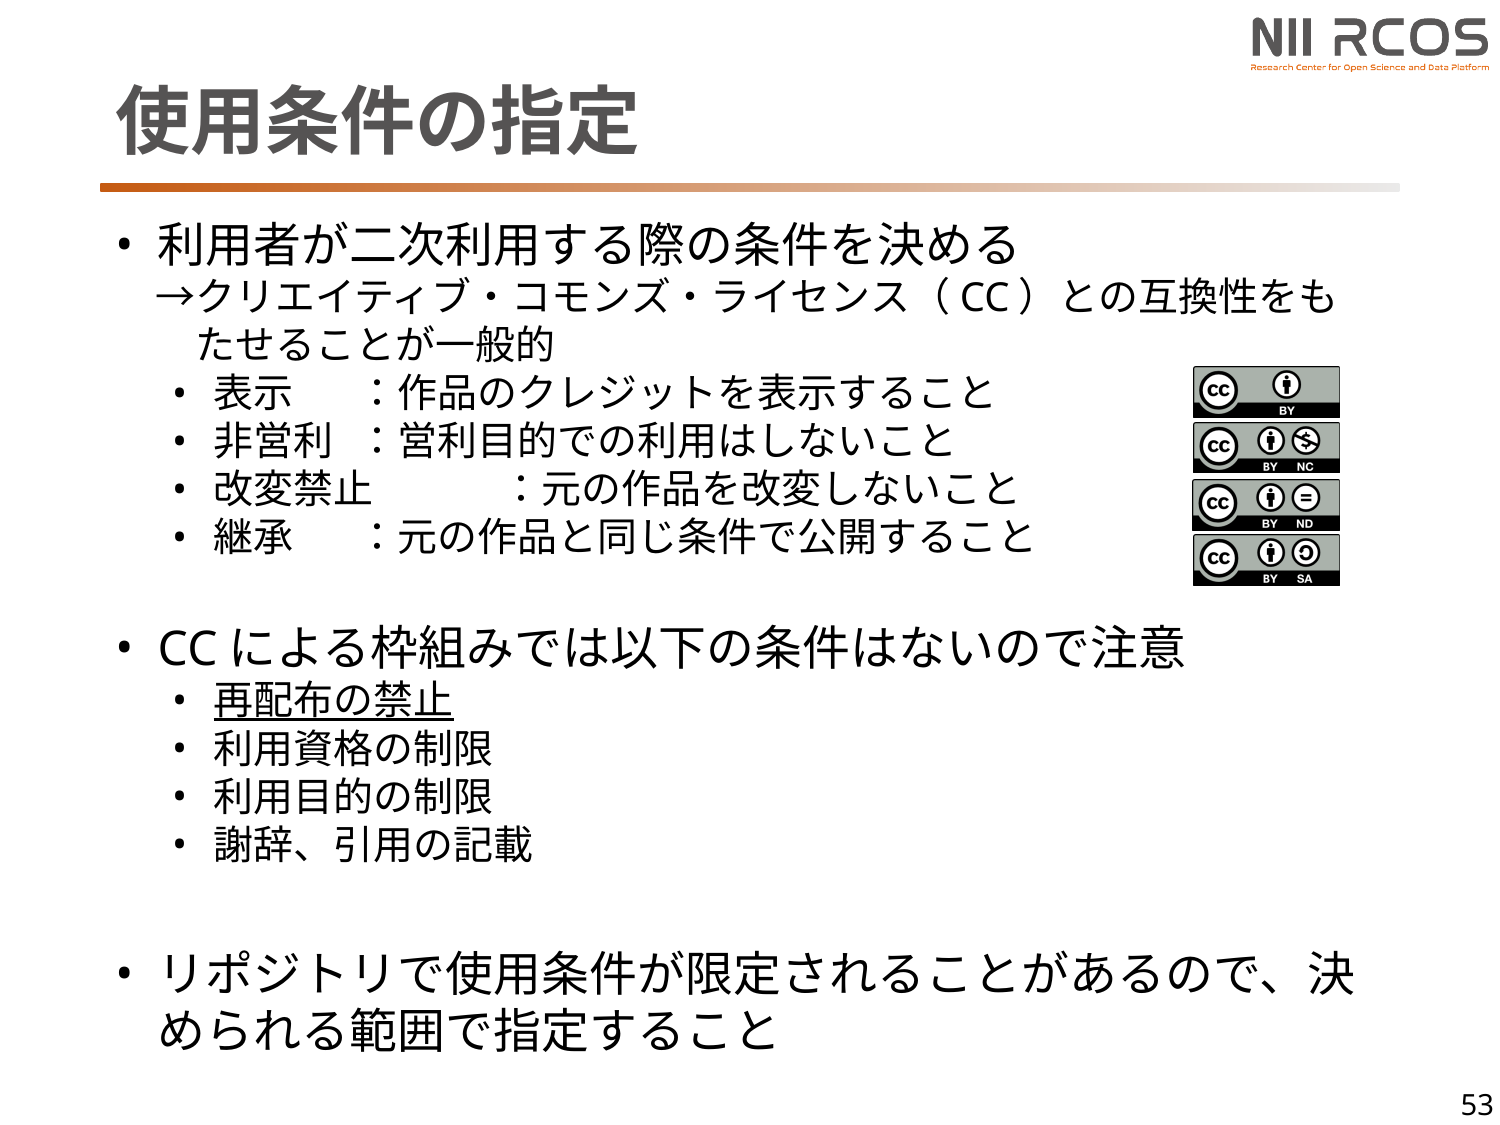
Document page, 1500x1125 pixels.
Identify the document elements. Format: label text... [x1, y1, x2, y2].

picture [1251, 17, 1489, 72]
title 使用条件の指定 [100, 59, 1400, 178]
picture [1193, 366, 1340, 418]
picture [1192, 479, 1340, 531]
picture [1193, 422, 1340, 474]
slide_number 53 [1411, 1080, 1500, 1125]
picture [1193, 534, 1340, 586]
list 利用者が二次利用する際の条件を決める →クリエイティブ・コモンズ・ライセンス（CC）との互換性をも たせることが一般的 表示 ：作品のクレジットを表示すること 非営利 ：営利目的での利用はしないこと 改変禁止 ：元の作品を改変しないこと 継承 ：元の作品と同じ条件で公開すること CCによる枠組みでは以下の条件はないので注意 再配布の禁止 利用資格の制限 利用目的の制限 謝辞、引用の記載 リポジトリで使用条件が限定されることがあるので、決められる範囲で指定すること [100, 206, 1400, 1081]
